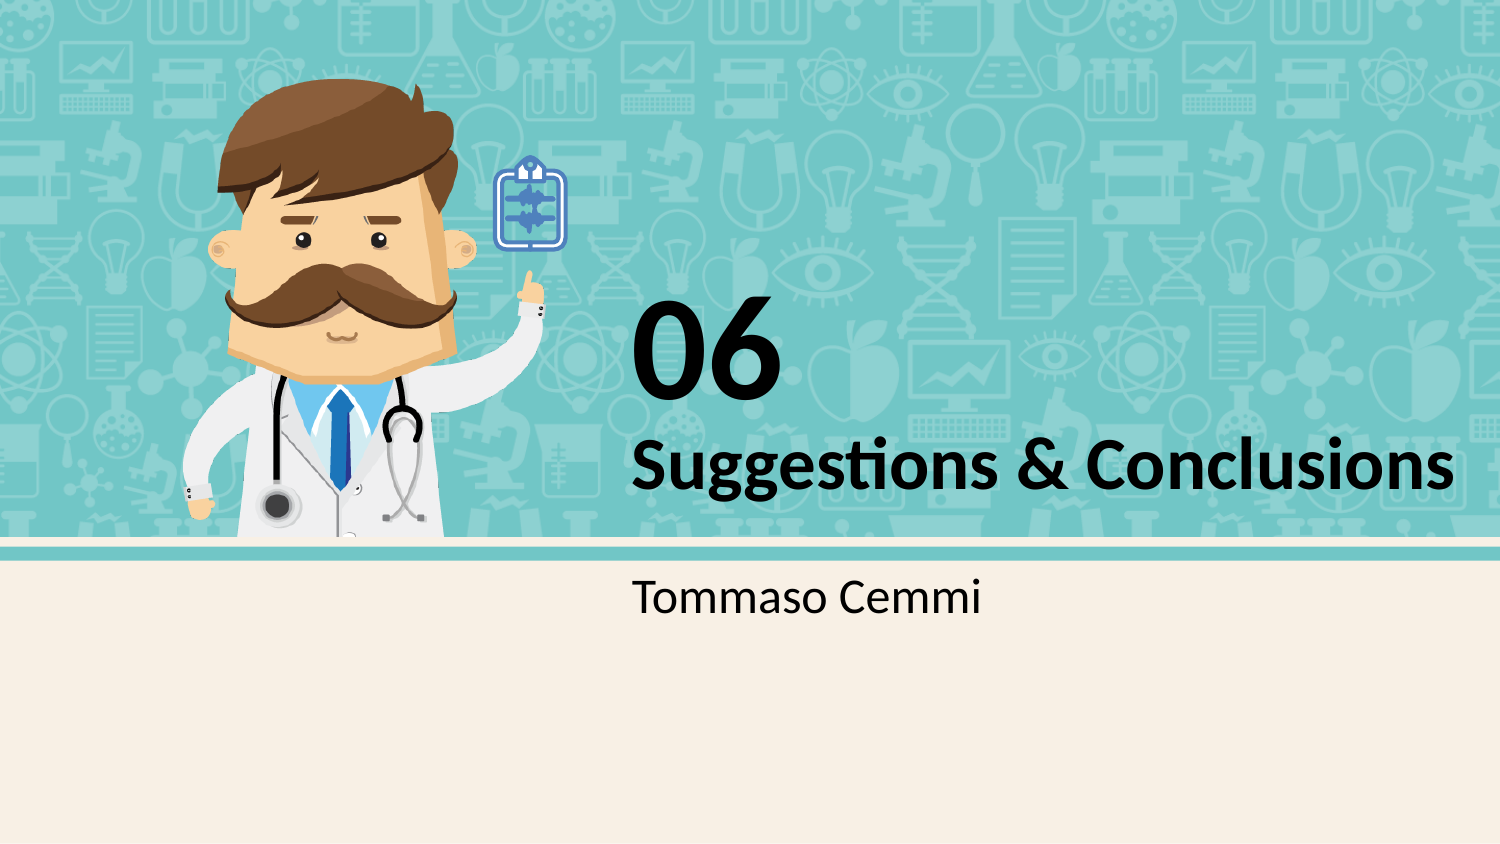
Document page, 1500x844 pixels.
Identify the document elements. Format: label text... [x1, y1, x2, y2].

list Tommaso Cemmi [631, 575, 1471, 639]
picture [0, 0, 1500, 537]
list Suggestions & Conclusions [631, 431, 1471, 520]
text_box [494, 156, 566, 250]
list 06 [631, 284, 1471, 423]
